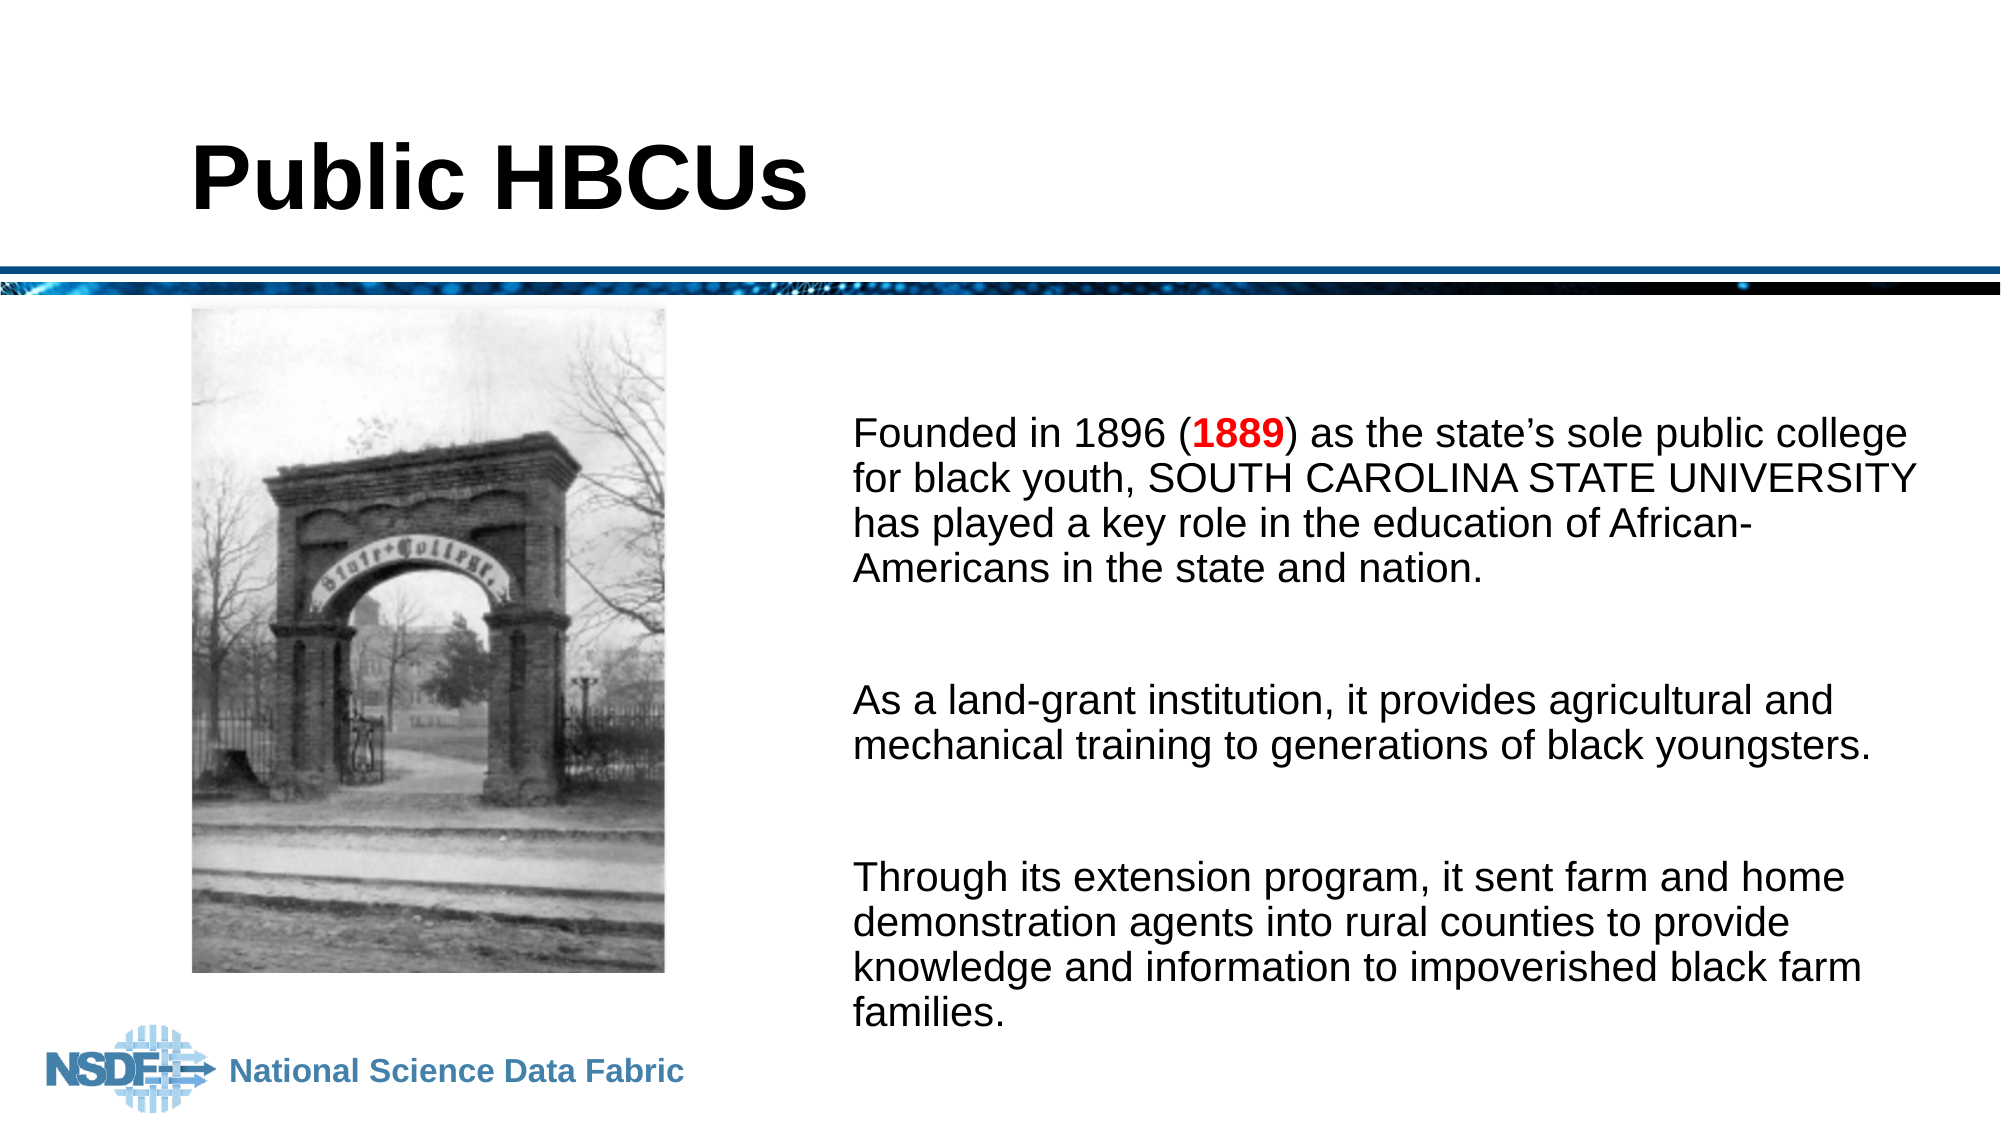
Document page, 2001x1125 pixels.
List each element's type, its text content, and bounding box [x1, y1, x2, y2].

picture [3, 283, 60, 295]
picture [190, 296, 667, 974]
text_box Public HBCUs [175, 122, 838, 246]
picture [92, 283, 1999, 295]
picture [46, 1024, 217, 1114]
subtitle Founded in 1896 (1889) as the state’s sole public college for black youth, SOUTH CAROLINA STATE UNIVERSITY has played a key role in the education of African-Americans in the state and nation. As a land-grant institution, it provides agricultural and mechanical training to generations of black youngsters. Through its extension program, it sent farm and home demonstration agents into rural counties to provide knowledge and information to impoverished black farm families. [837, 320, 1952, 1044]
picture [61, 283, 89, 295]
